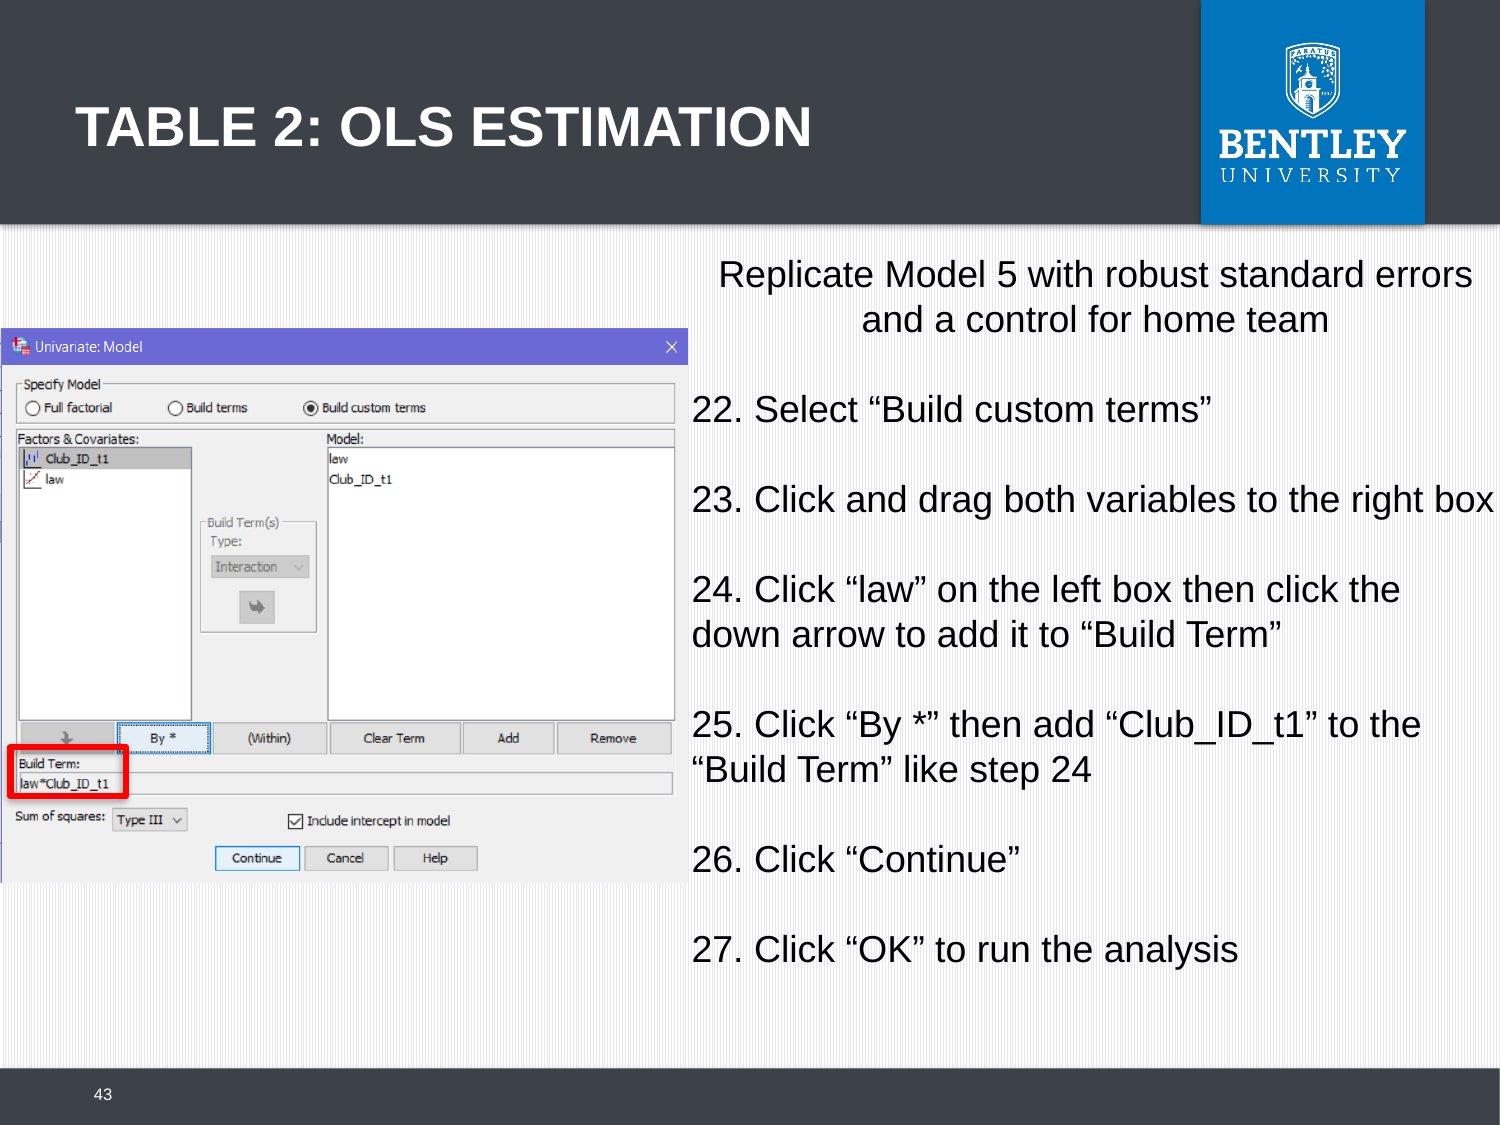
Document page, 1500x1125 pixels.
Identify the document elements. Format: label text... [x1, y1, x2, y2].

text_box Replicate Model 5 with robust standard errors and a control for home team 22. Select “Build custom terms” 23. Click and drag both variables to the right box 24. Click “law” on the left box then click the down arrow to add it to “Build Term” 25. Click “By *” then add “Club_ID_t1” to the “Build Term” like step 24 26. Click “Continue” 27. Click “OK” to run the analysis [676, 242, 1500, 978]
text_box Table 2: OLS Estimation [74, 46, 1159, 216]
slide_number 43 [75, 1064, 113, 1124]
picture [0, 328, 689, 883]
